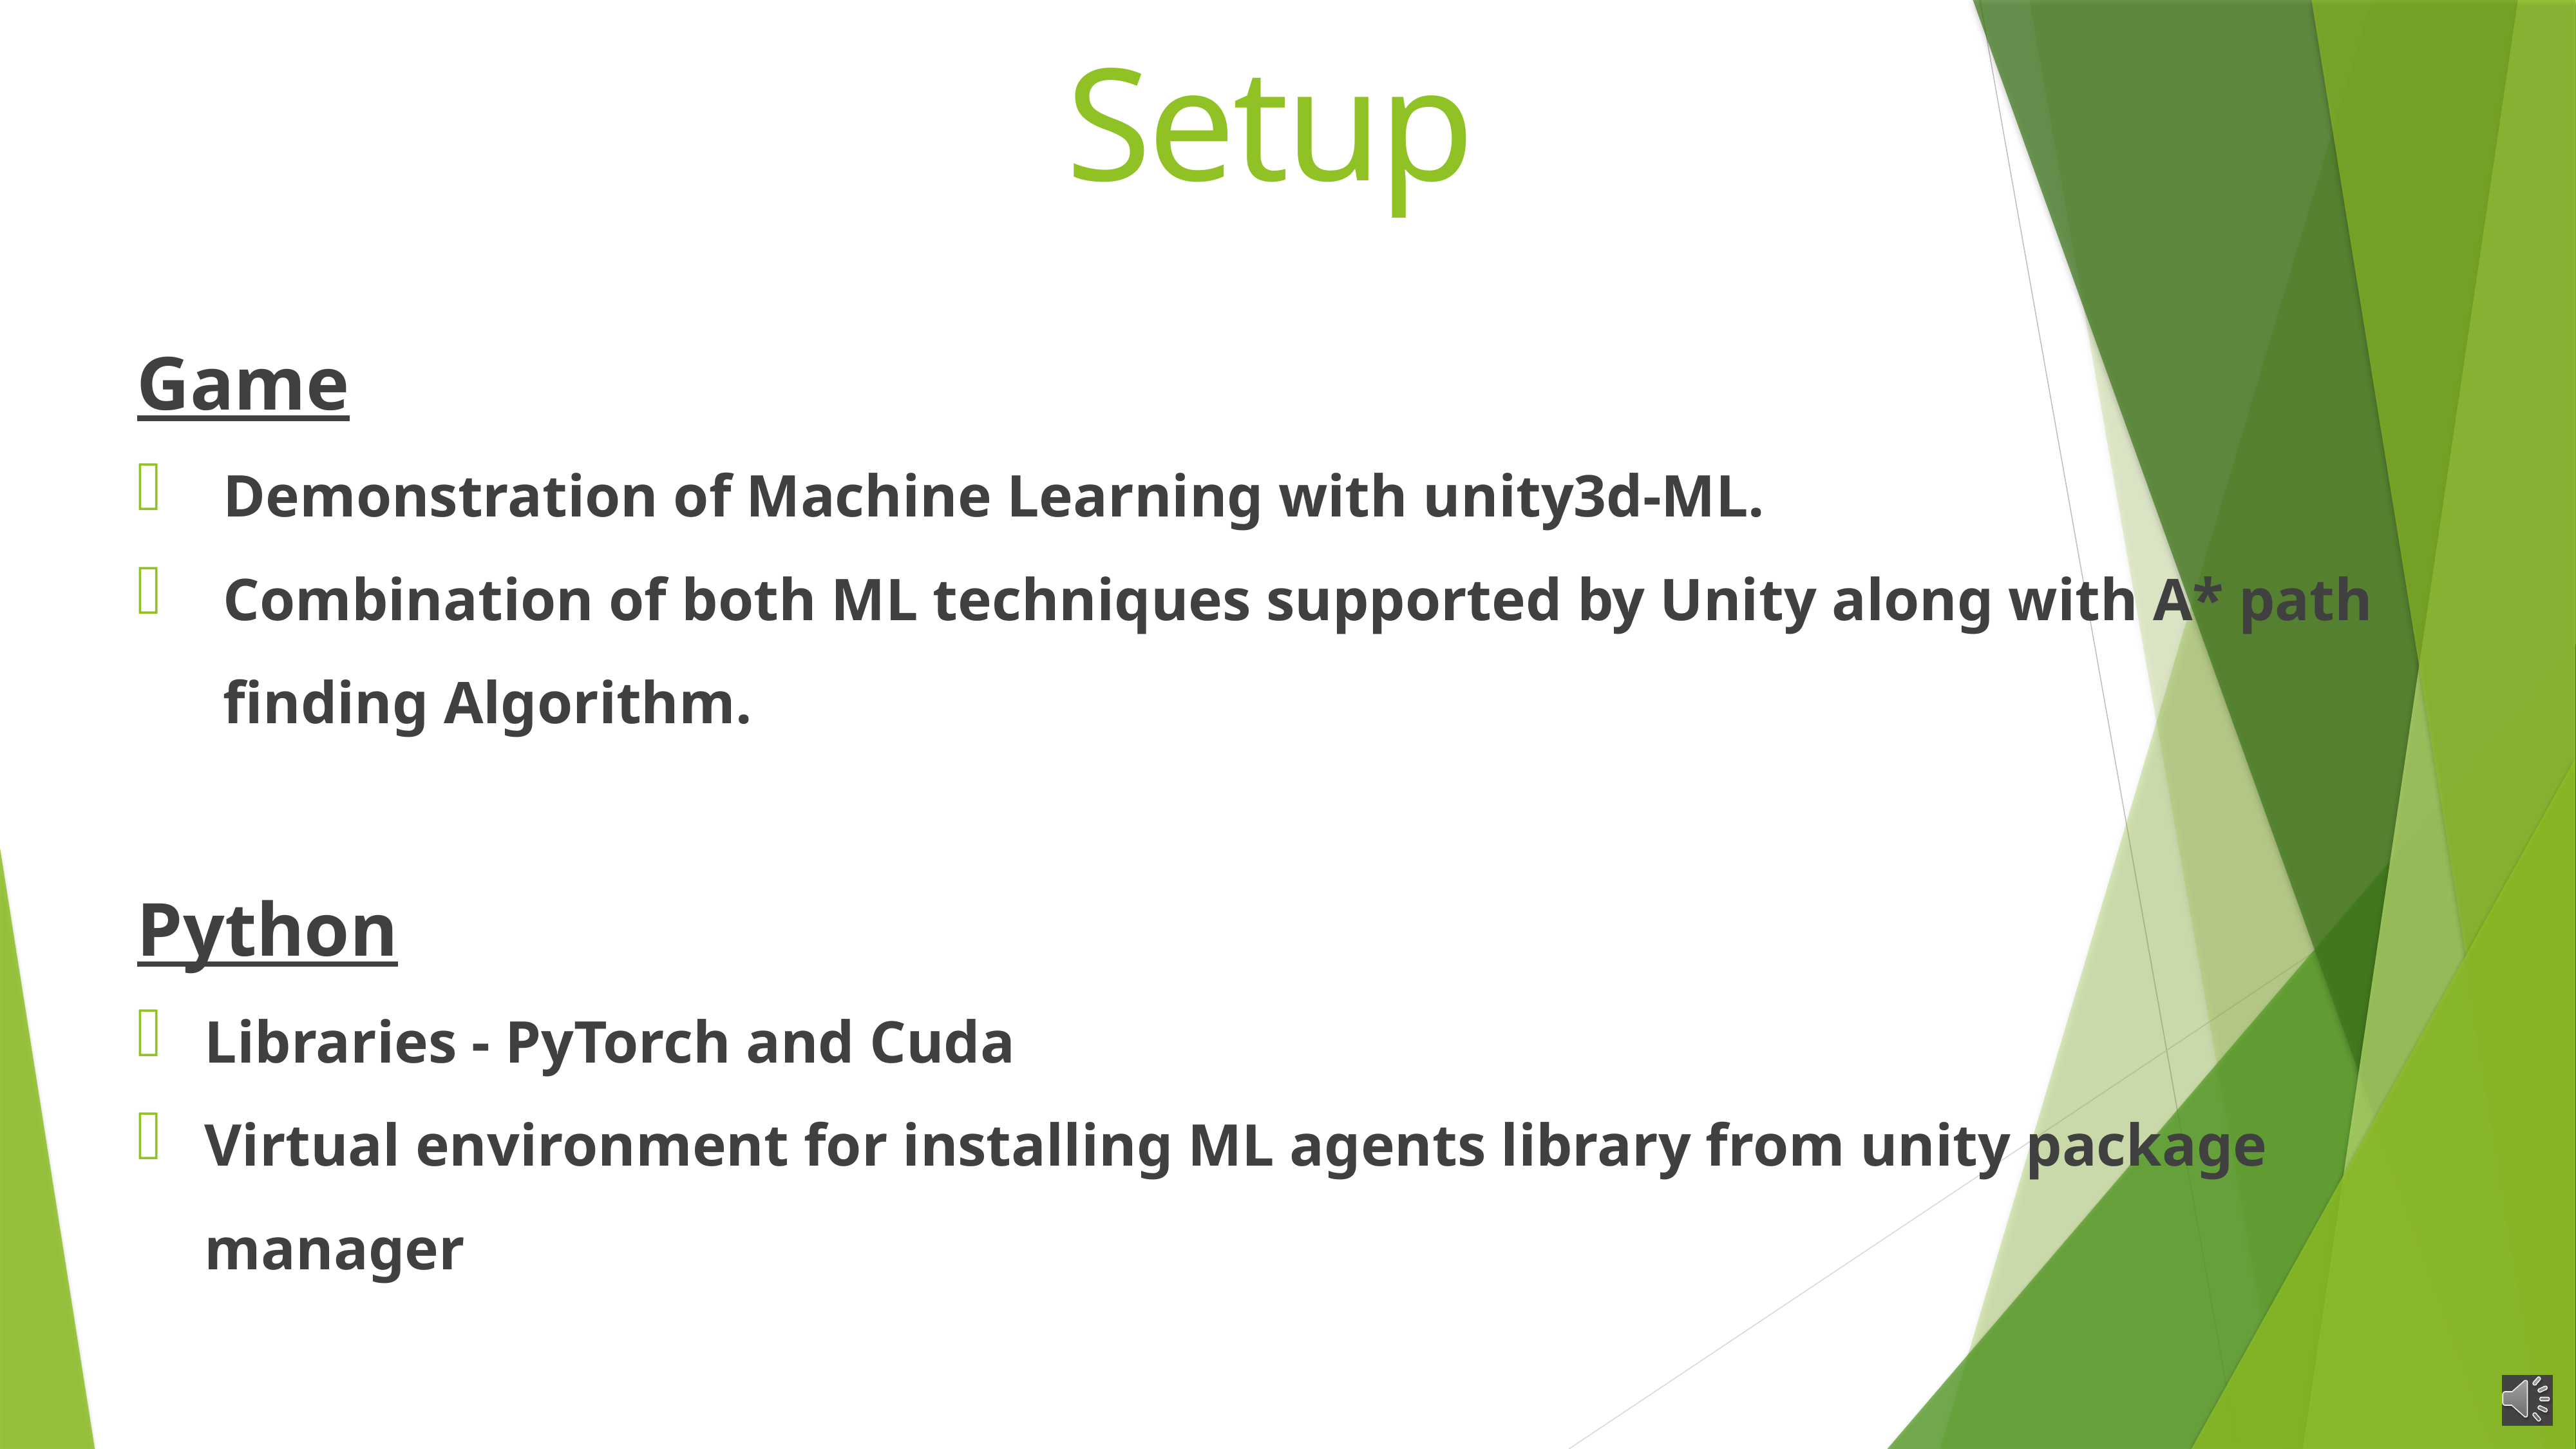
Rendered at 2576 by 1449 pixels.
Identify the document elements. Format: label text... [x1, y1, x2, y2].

list Game Demonstration of Machine Learning with unity3d-ML. Combination of both ML techniques supported by Unity along with A* path finding Algorithm. Python Libraries - PyTorch and Cuda Virtual environment for installing ML agents library from unity package manager [127, 288, 2449, 1294]
picture [2501, 1374, 2554, 1426]
title Setup [1056, 3, 1568, 217]
